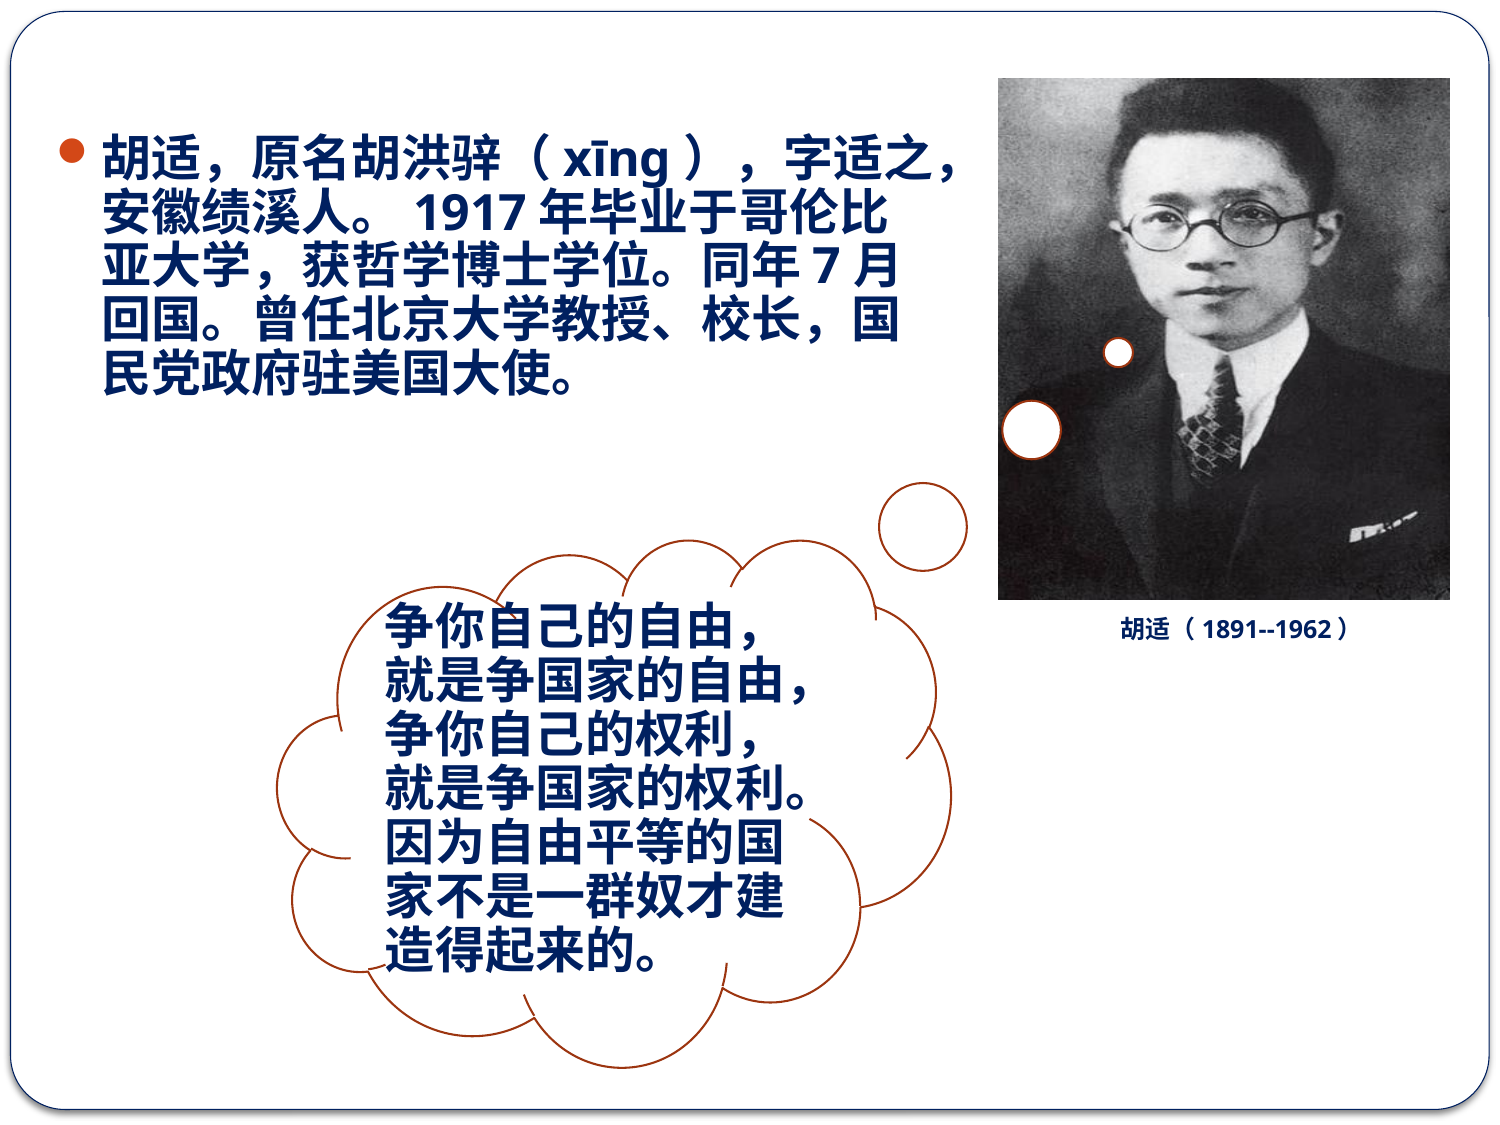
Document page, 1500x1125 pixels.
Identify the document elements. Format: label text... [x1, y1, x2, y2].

list 胡适，原名胡洪骍（xīng），字适之，安徽绩溪人。1917年毕业于哥伦比亚大学，获哲学博士学位。同年7月回国。曾任北京大学教授、校长，国民党政府驻美国大使。 [41, 125, 951, 421]
text_box 争你自己的自由，就是争国家的自由，争你自己的权利，就是争国家的权利。因为自由平等的国家不是一群奴才建造得起来的。 [275, 539, 953, 1069]
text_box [997, 77, 1450, 654]
text_box 争你自己的自由，就是争国家的自由，争你自己的权利，就是争国家的权利。因为自由平等的国家不是一群奴才建造得起来的。 [878, 481, 968, 572]
